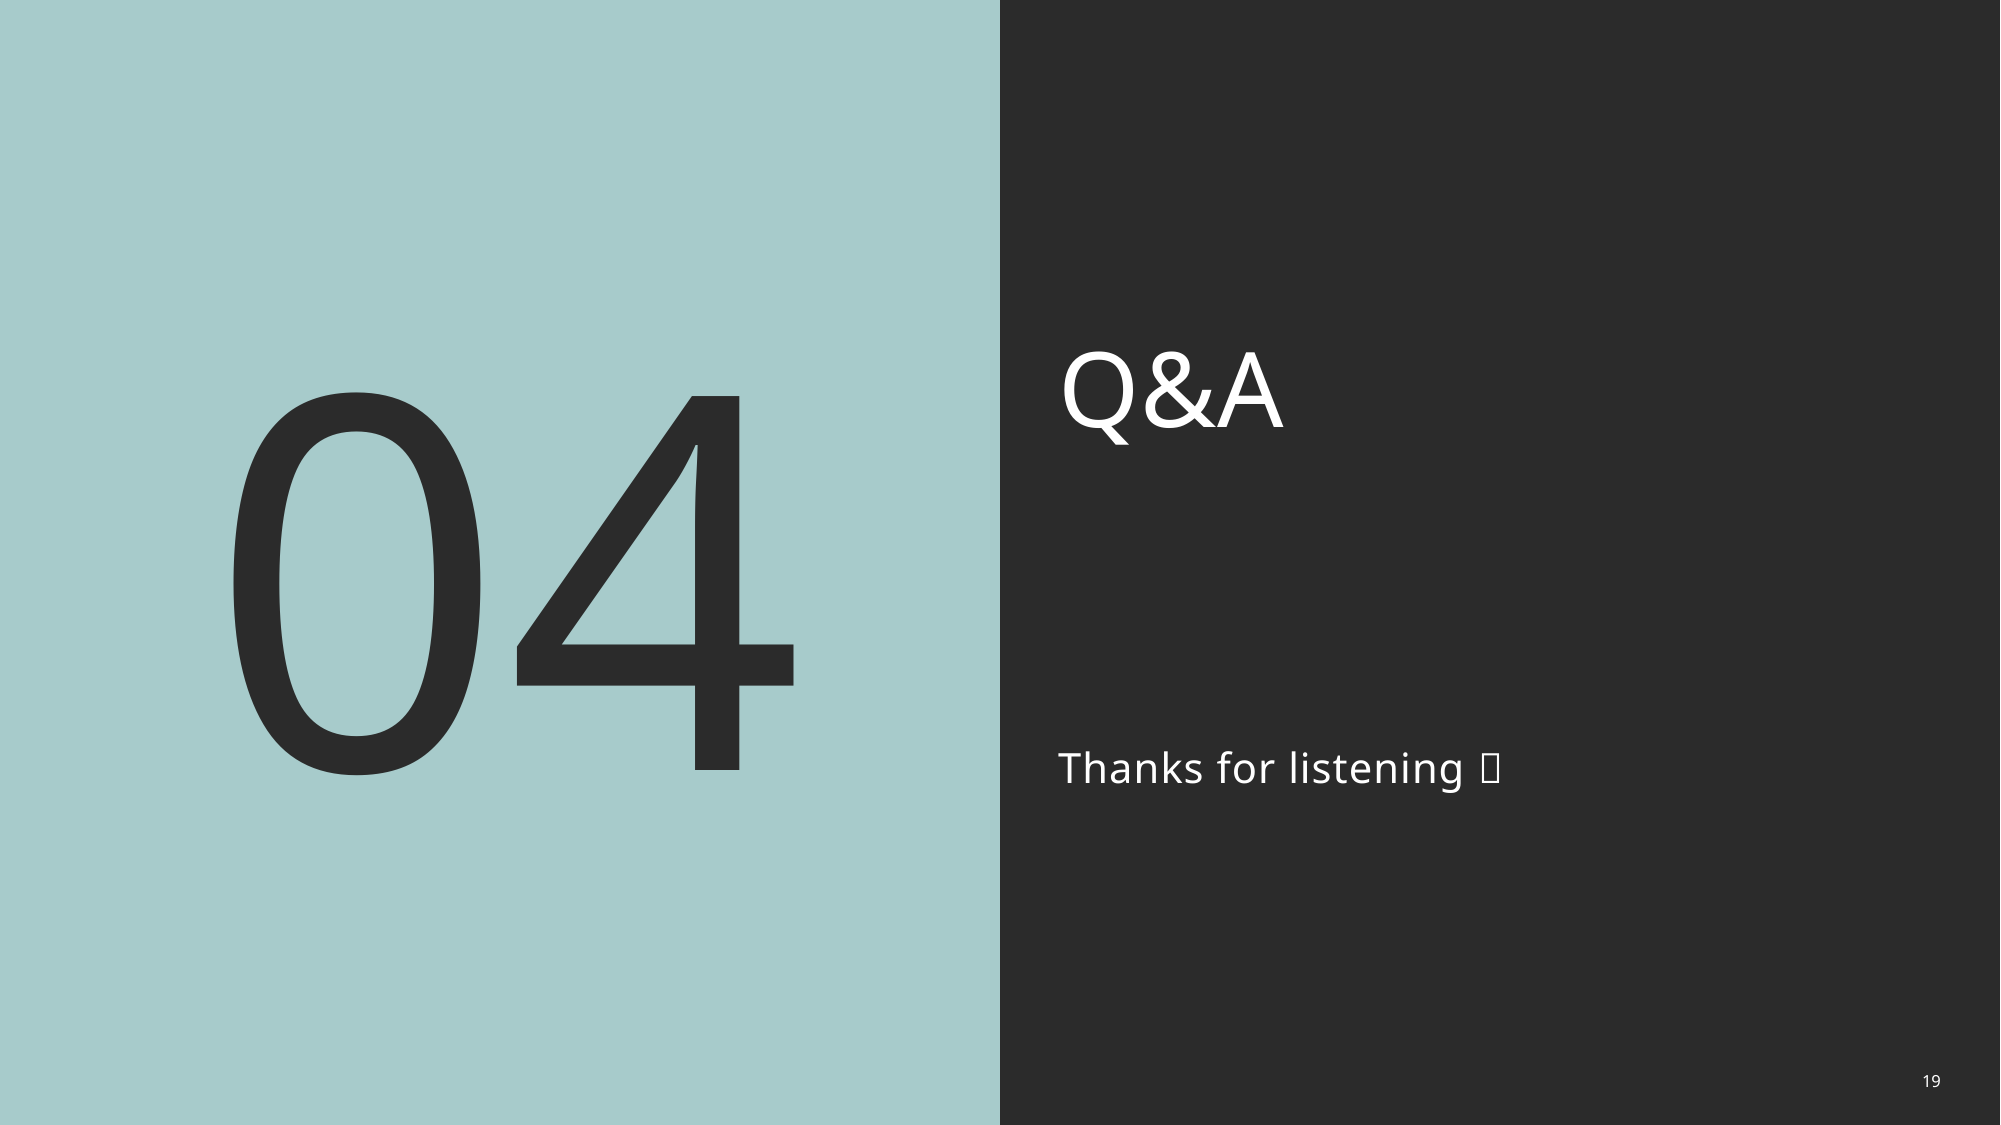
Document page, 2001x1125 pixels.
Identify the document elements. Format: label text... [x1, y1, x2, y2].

slide_number 19 [1543, 1064, 1942, 1094]
list 04 [60, 204, 952, 921]
title Q&A Thanks for listening  [1058, 204, 1938, 921]
